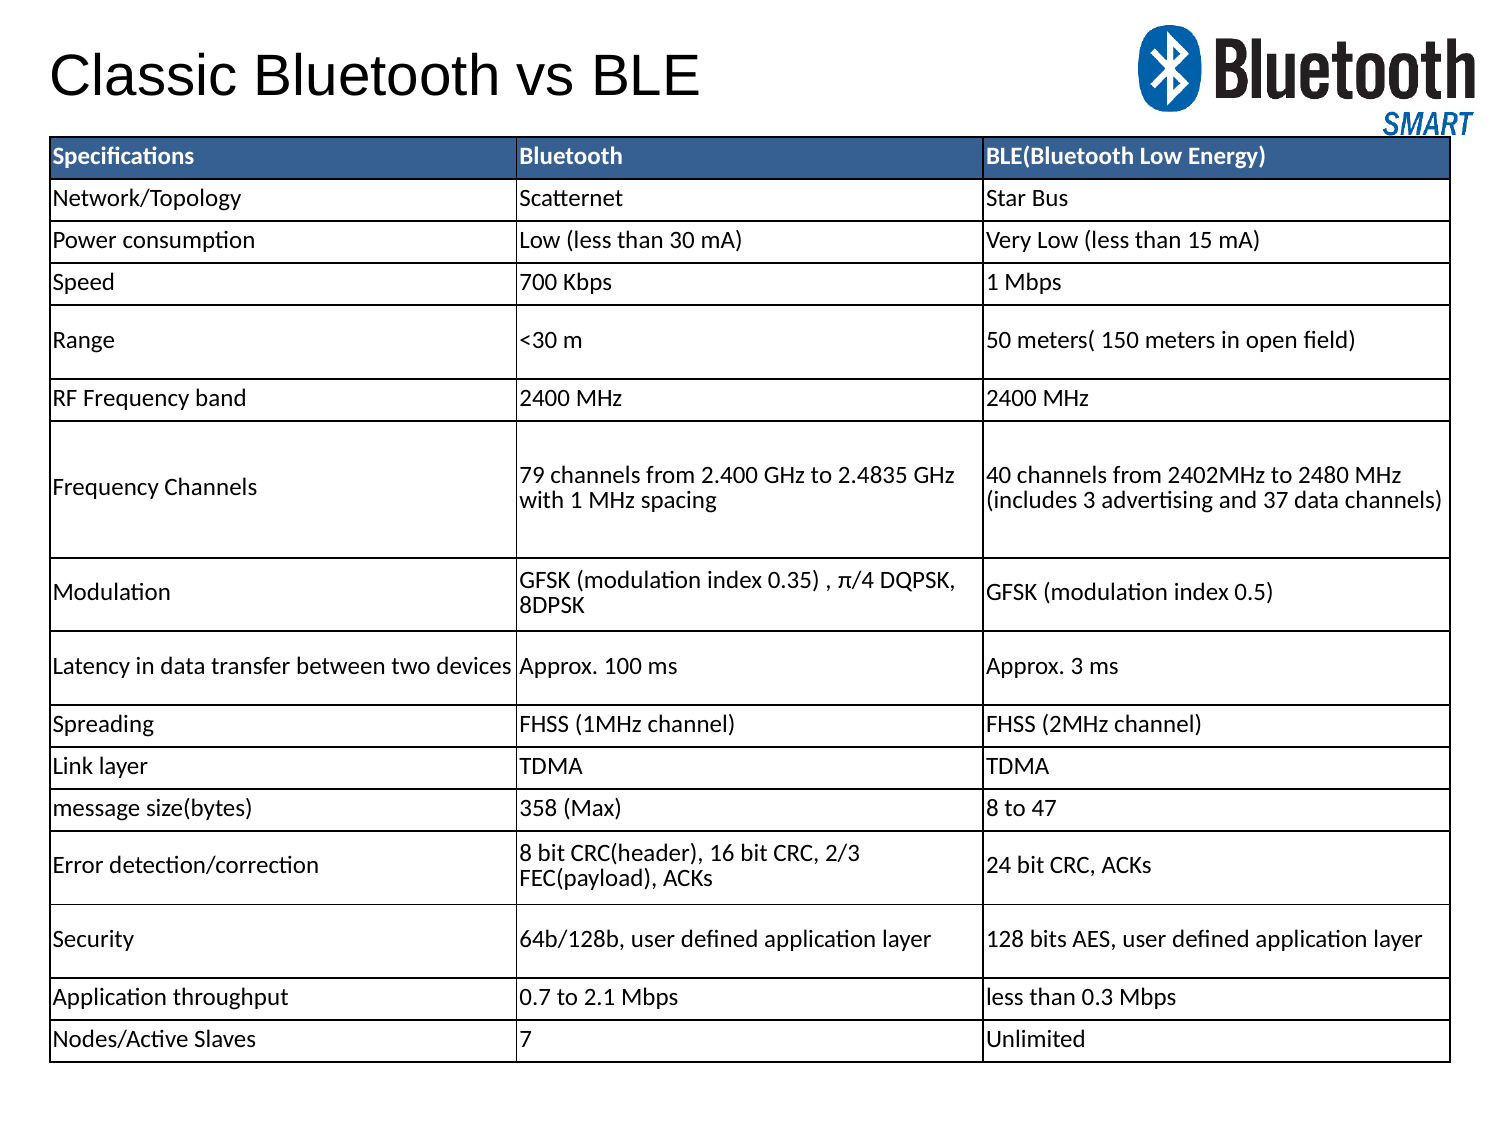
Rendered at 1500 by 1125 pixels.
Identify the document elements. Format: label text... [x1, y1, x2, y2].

table_cell 8 to 47 [984, 790, 1449, 830]
table_cell 1 Mbps [984, 264, 1449, 304]
table_cell Error detection/correction [51, 832, 516, 904]
table_cell 2400 MHz [517, 380, 982, 420]
table_cell 24 bit CRC, ACKs [984, 832, 1449, 904]
table_header Bluetooth [517, 138, 982, 178]
table_cell FHSS (1MHz channel) [517, 706, 982, 746]
table_header Specifications [51, 138, 516, 178]
table_cell Power consumption [51, 222, 516, 262]
table_cell Unlimited [984, 1021, 1449, 1061]
table_cell Modulation [51, 559, 516, 630]
table_cell RF Frequency band [51, 380, 516, 420]
table_cell 40 channels from 2402MHz to 2480 MHz (includes 3 advertising and 37 data channels) [984, 422, 1449, 557]
table_cell GFSK (modulation index 0.5) [984, 559, 1449, 630]
table_cell 0.7 to 2.1 Mbps [517, 979, 982, 1019]
table_cell Network/Topology [51, 180, 516, 220]
table_cell 79 channels from 2.400 GHz to 2.4835 GHz with 1 MHz spacing [517, 422, 982, 557]
table_cell Speed [51, 264, 516, 304]
table_cell Application throughput [51, 979, 516, 1019]
table_header BLE(Bluetooth Low Energy) [984, 138, 1449, 178]
table_cell Approx. 100 ms [517, 632, 982, 704]
table_cell 2400 MHz [984, 380, 1449, 420]
table_cell 50 meters( 150 meters in open field) [984, 306, 1449, 378]
table_cell FHSS (2MHz channel) [984, 706, 1449, 746]
table_cell 358 (Max) [517, 790, 982, 830]
table_cell Frequency Channels [51, 422, 516, 557]
table_cell 8 bit CRC(header), 16 bit CRC, 2/3 FEC(payload), ACKs [517, 832, 982, 904]
table_cell Approx. 3 ms [984, 632, 1449, 704]
table_cell TDMA [984, 748, 1449, 788]
table_cell Very Low (less than 15 mA) [984, 222, 1449, 262]
table_cell Spreading [51, 706, 516, 746]
table_cell Scatternet [517, 180, 982, 220]
table_cell 64b/128b, user defined application layer [517, 905, 982, 977]
table_cell Range [51, 306, 516, 378]
table_cell 700 Kbps [517, 264, 982, 304]
table_cell GFSK (modulation index 0.35) , π/4 DQPSK, 8DPSK [517, 559, 982, 630]
table_cell Nodes/Active Slaves [51, 1021, 516, 1061]
table_cell TDMA [517, 748, 982, 788]
table_cell message size(bytes) [51, 790, 516, 830]
table_cell 128 bits AES, user defined application layer [984, 905, 1449, 977]
table_cell Low (less than 30 mA) [517, 222, 982, 262]
title Classic Bluetooth vs BLE [49, 37, 1132, 108]
table_cell <30 m [517, 306, 982, 378]
table_cell Star Bus [984, 180, 1449, 220]
table_cell Link layer [51, 748, 516, 788]
table_cell less than 0.3 Mbps [984, 979, 1449, 1019]
table_cell 7 [517, 1021, 982, 1061]
table_cell Latency in data transfer between two devices [51, 632, 516, 704]
picture [1137, 24, 1476, 136]
table_cell Security [51, 905, 516, 977]
